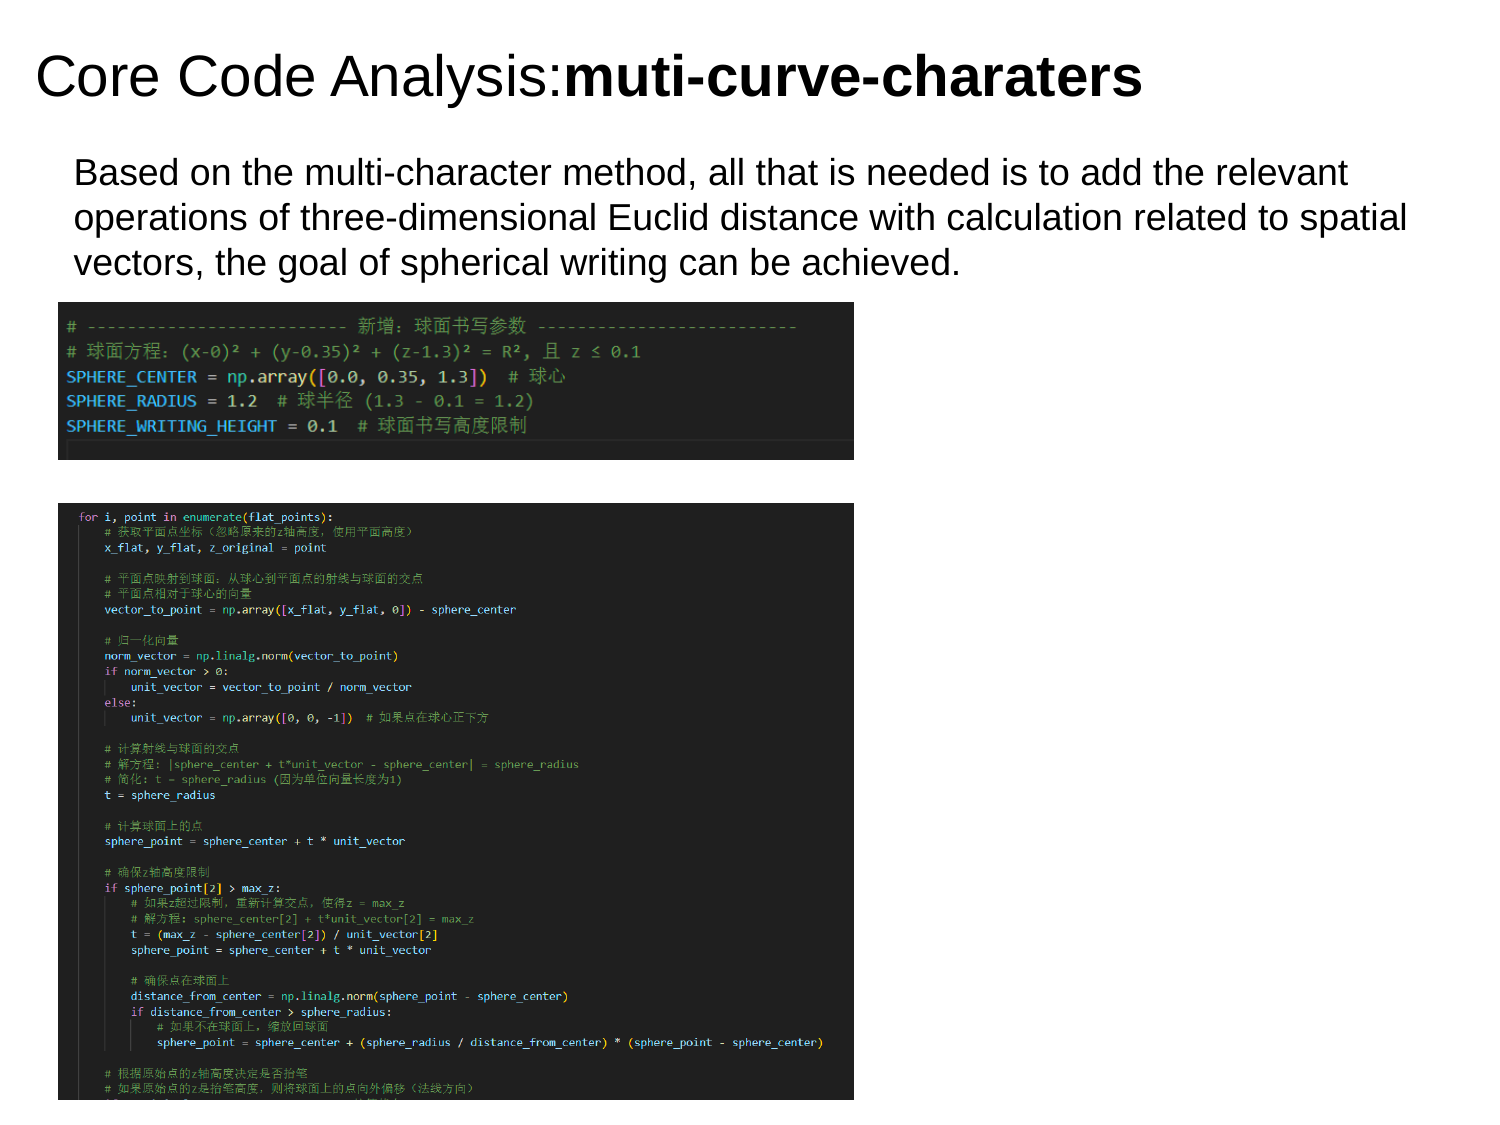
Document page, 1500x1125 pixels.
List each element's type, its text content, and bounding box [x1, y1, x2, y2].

picture [58, 503, 854, 1100]
text_box Core Code Analysis:muti-curve-charaters [20, 30, 1314, 186]
picture [58, 302, 854, 460]
text_box Based on the multi-character method, all that is needed is to add the relevant operations of three-dimensional Euclid distance with calculation related to spatial vectors, the goal of spherical writing can be achieved. [58, 140, 1432, 291]
